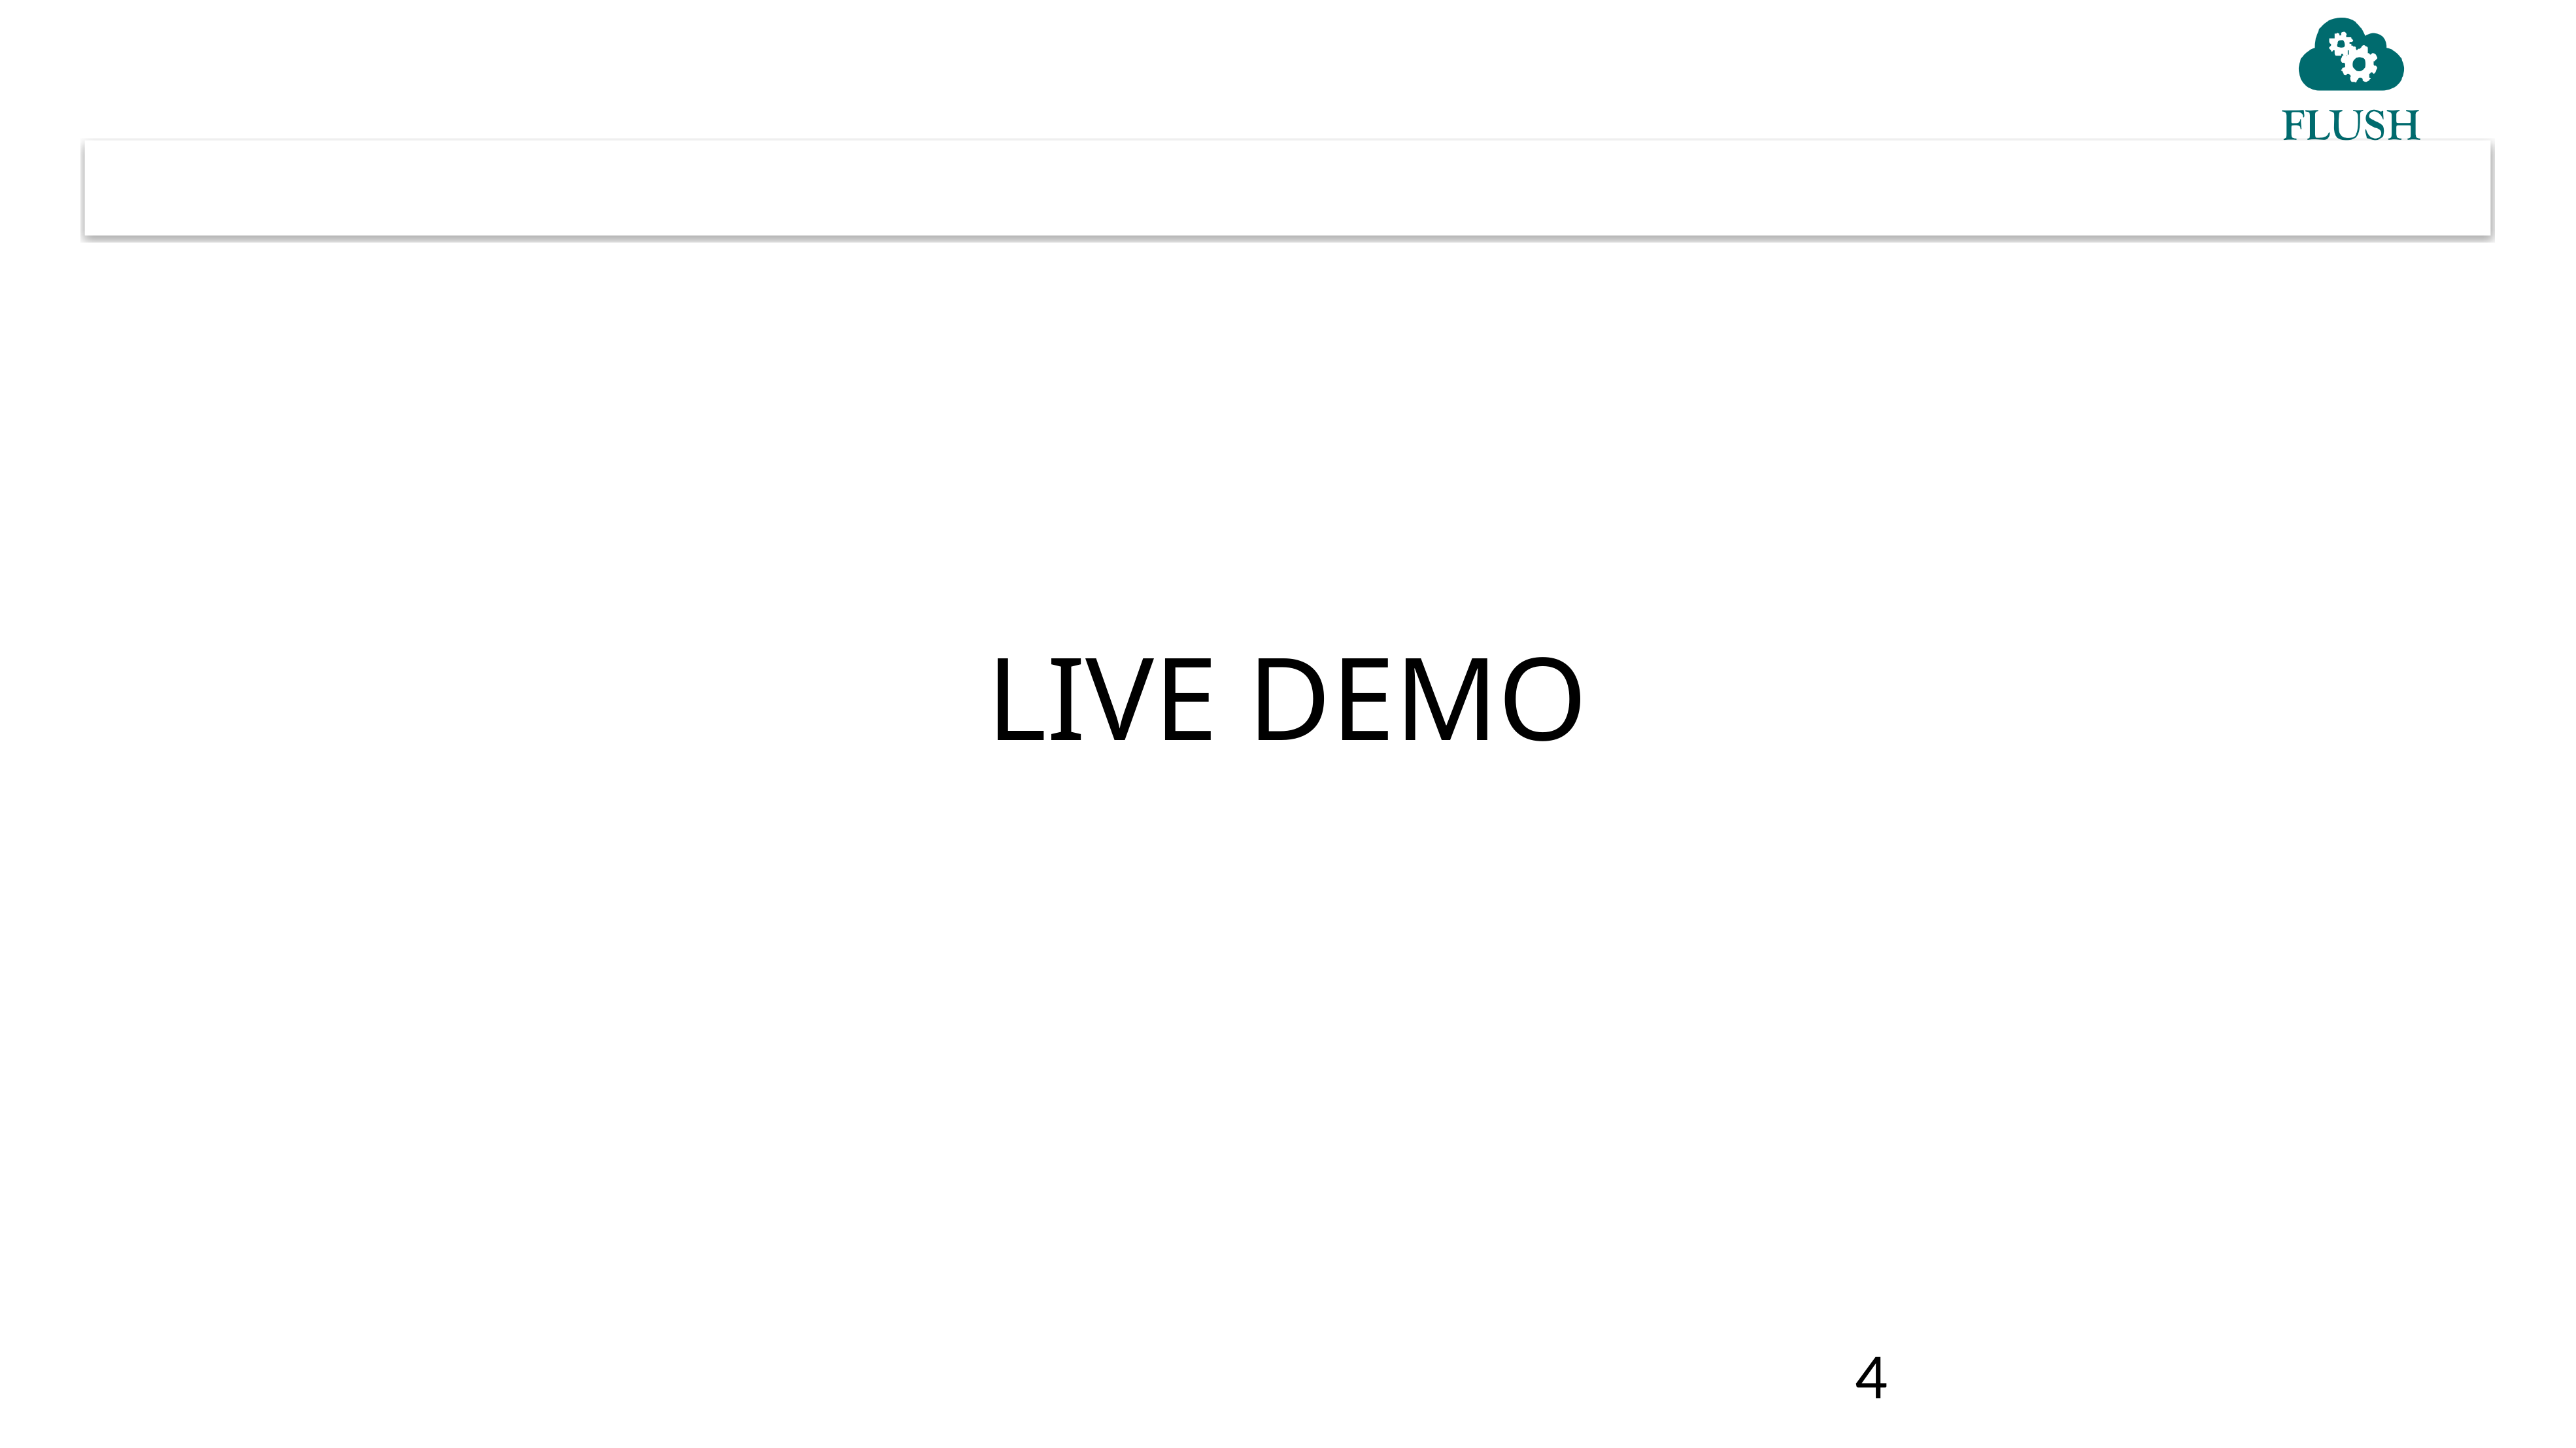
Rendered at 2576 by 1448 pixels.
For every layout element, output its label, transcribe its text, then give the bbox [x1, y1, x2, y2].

slide_number 4 [1846, 1329, 2447, 1407]
title LIVE DEMO [194, 539, 2382, 850]
